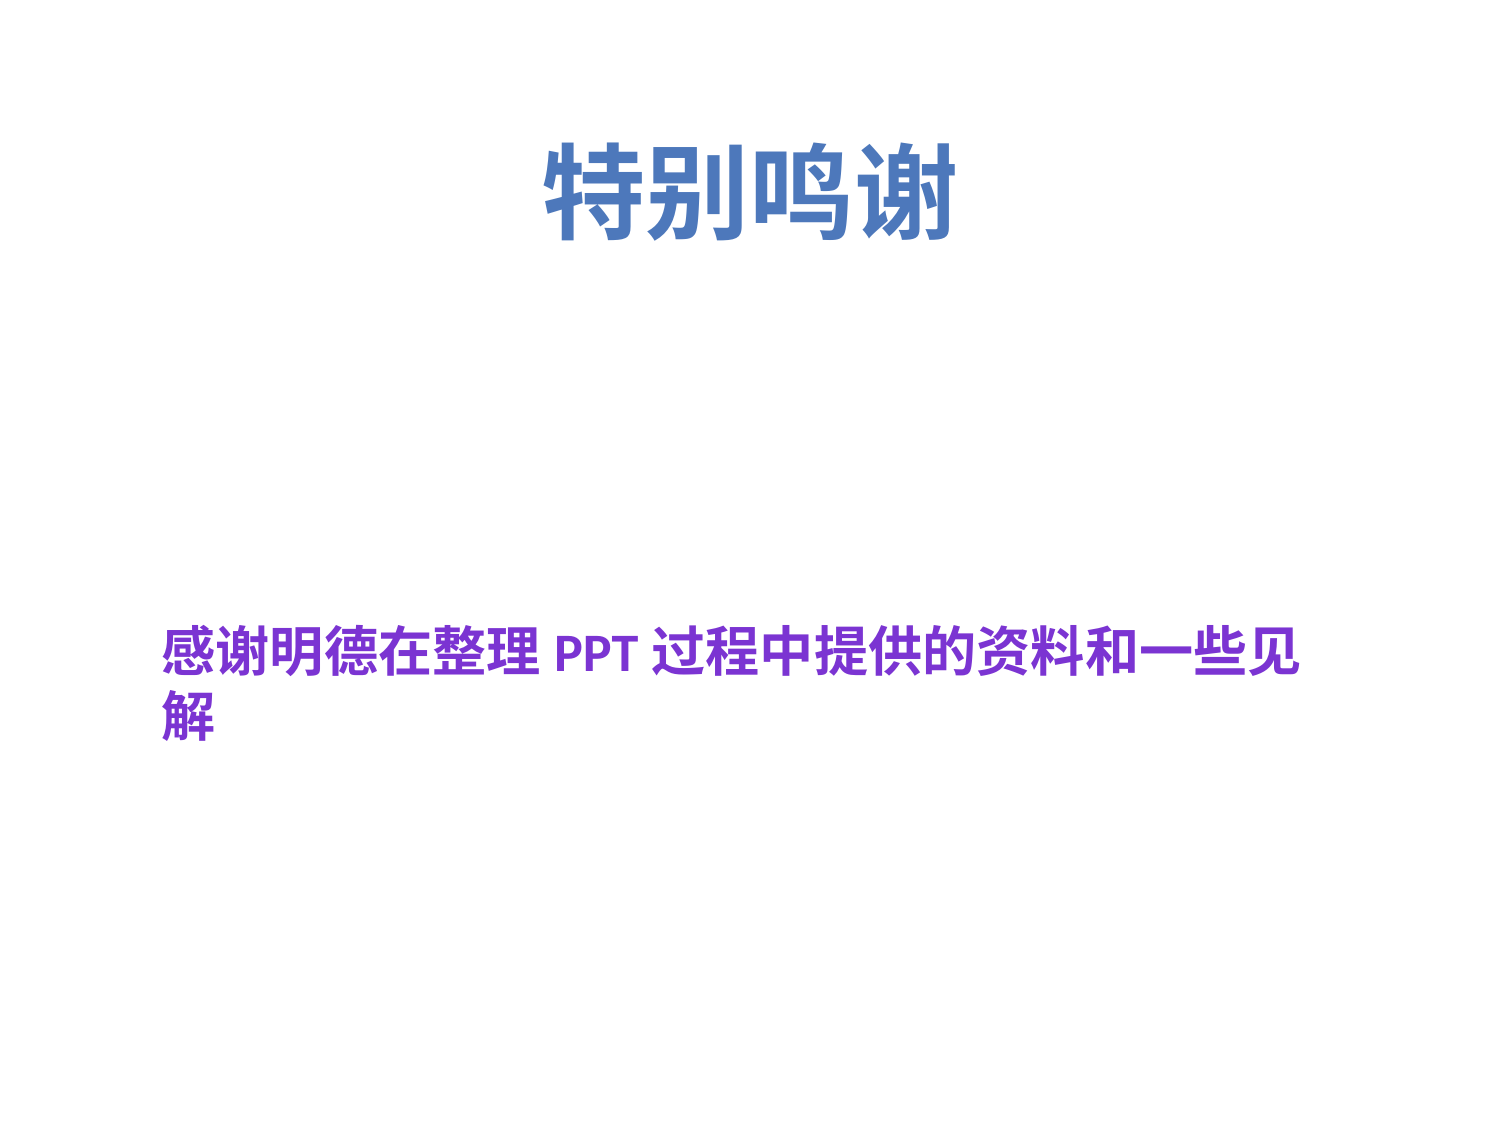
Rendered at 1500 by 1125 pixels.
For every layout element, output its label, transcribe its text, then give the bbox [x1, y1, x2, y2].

text_box 感谢明德在整理PPT过程中提供的资料和一些见解 [146, 609, 1355, 755]
title 特别鸣谢 [75, 96, 1425, 284]
